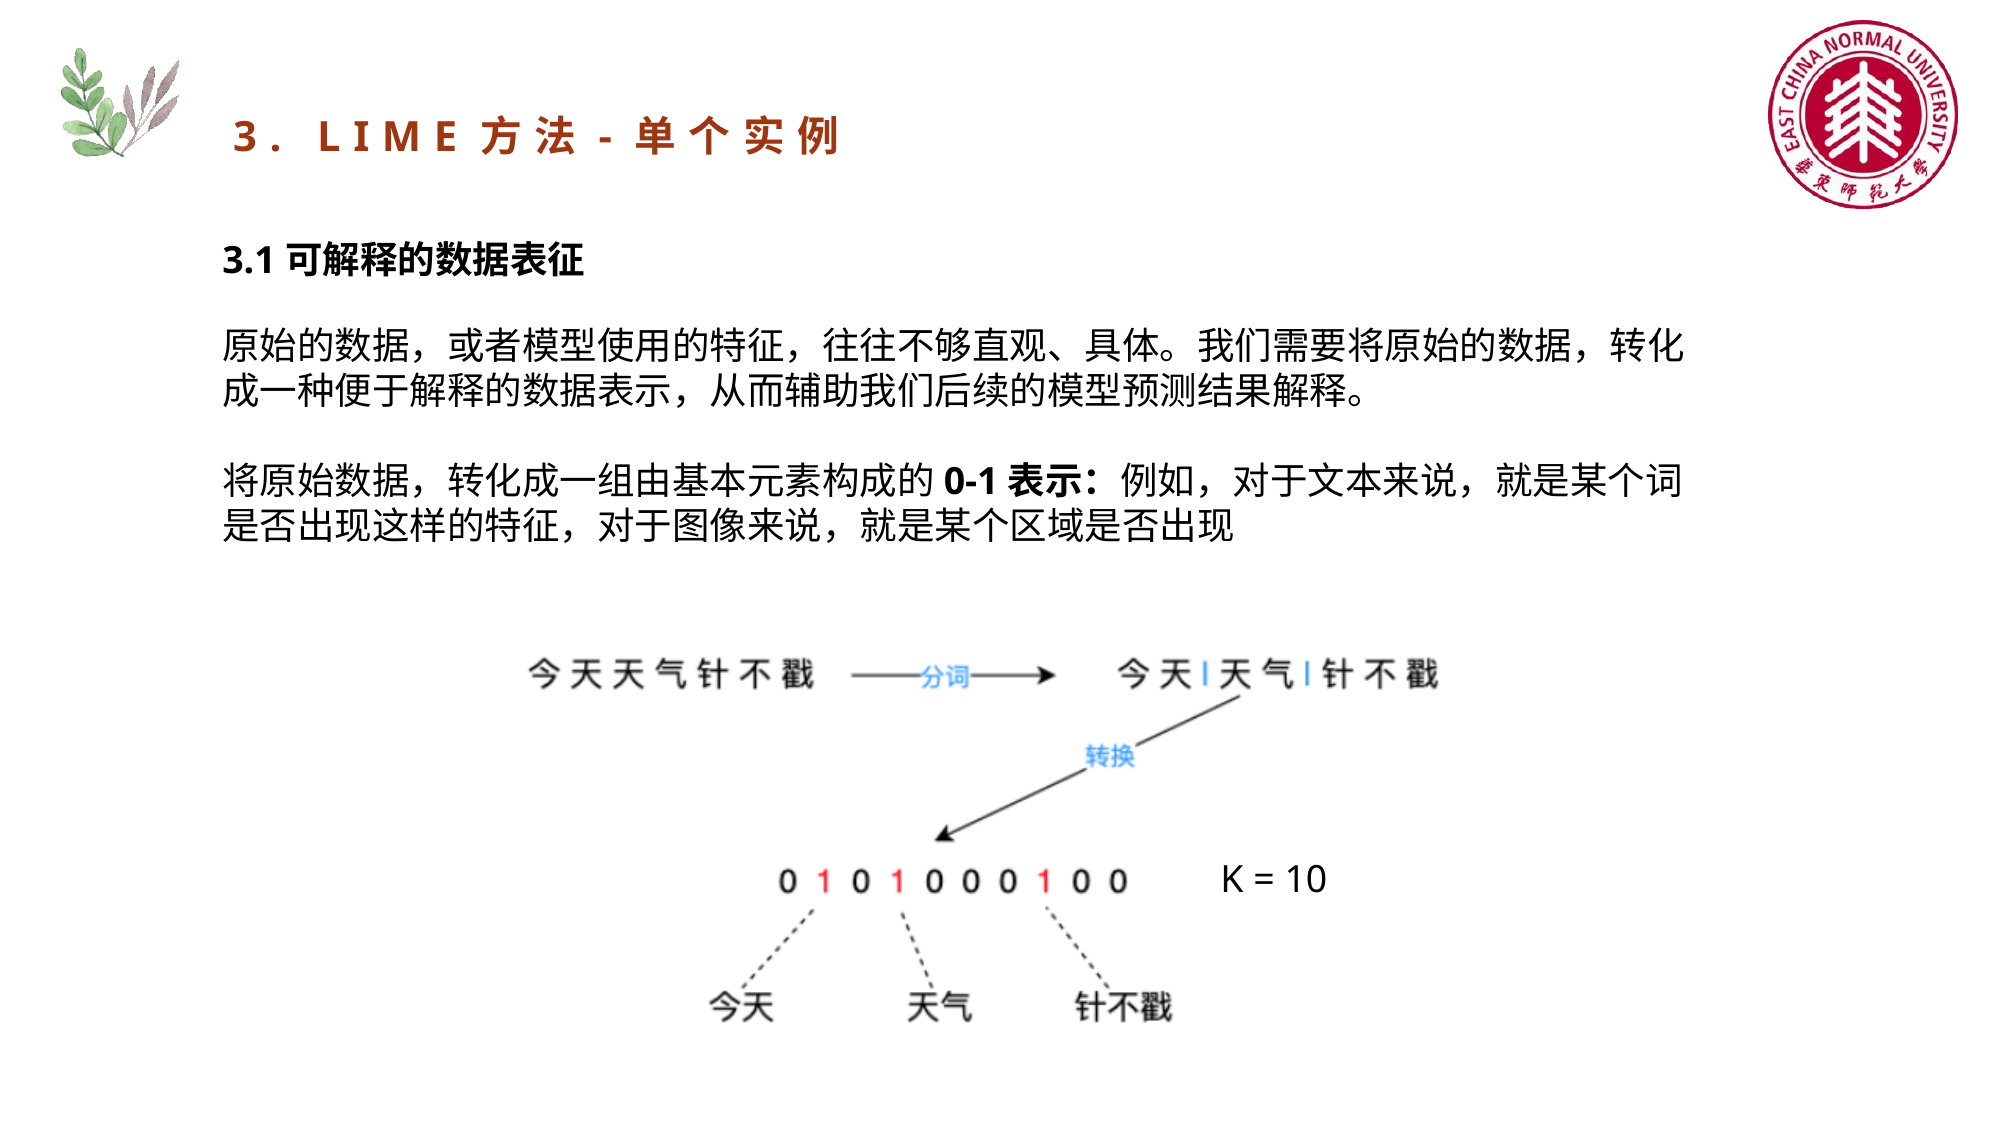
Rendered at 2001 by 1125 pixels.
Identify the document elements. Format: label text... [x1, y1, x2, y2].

picture [475, 601, 1462, 1082]
text_box 3.1可解释的数据表征 [207, 210, 1793, 289]
picture [1768, 20, 1958, 209]
text_box 原始的数据，或者模型使用的特征，往往不够直观、具体。我们需要将原始的数据，转化成一种便于解释的数据表示，从而辅助我们后续的模型预测结果解释。 将原始数据，转化成一组由基本元素构成的0-1表示：例如，对于文本来说，就是某个词是否出现这样的特征，对于图像来说，就是某个区域是否出现 [207, 314, 1729, 555]
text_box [61, 46, 179, 160]
text_box 3. LIME方法-单个实例 [218, 81, 1309, 167]
